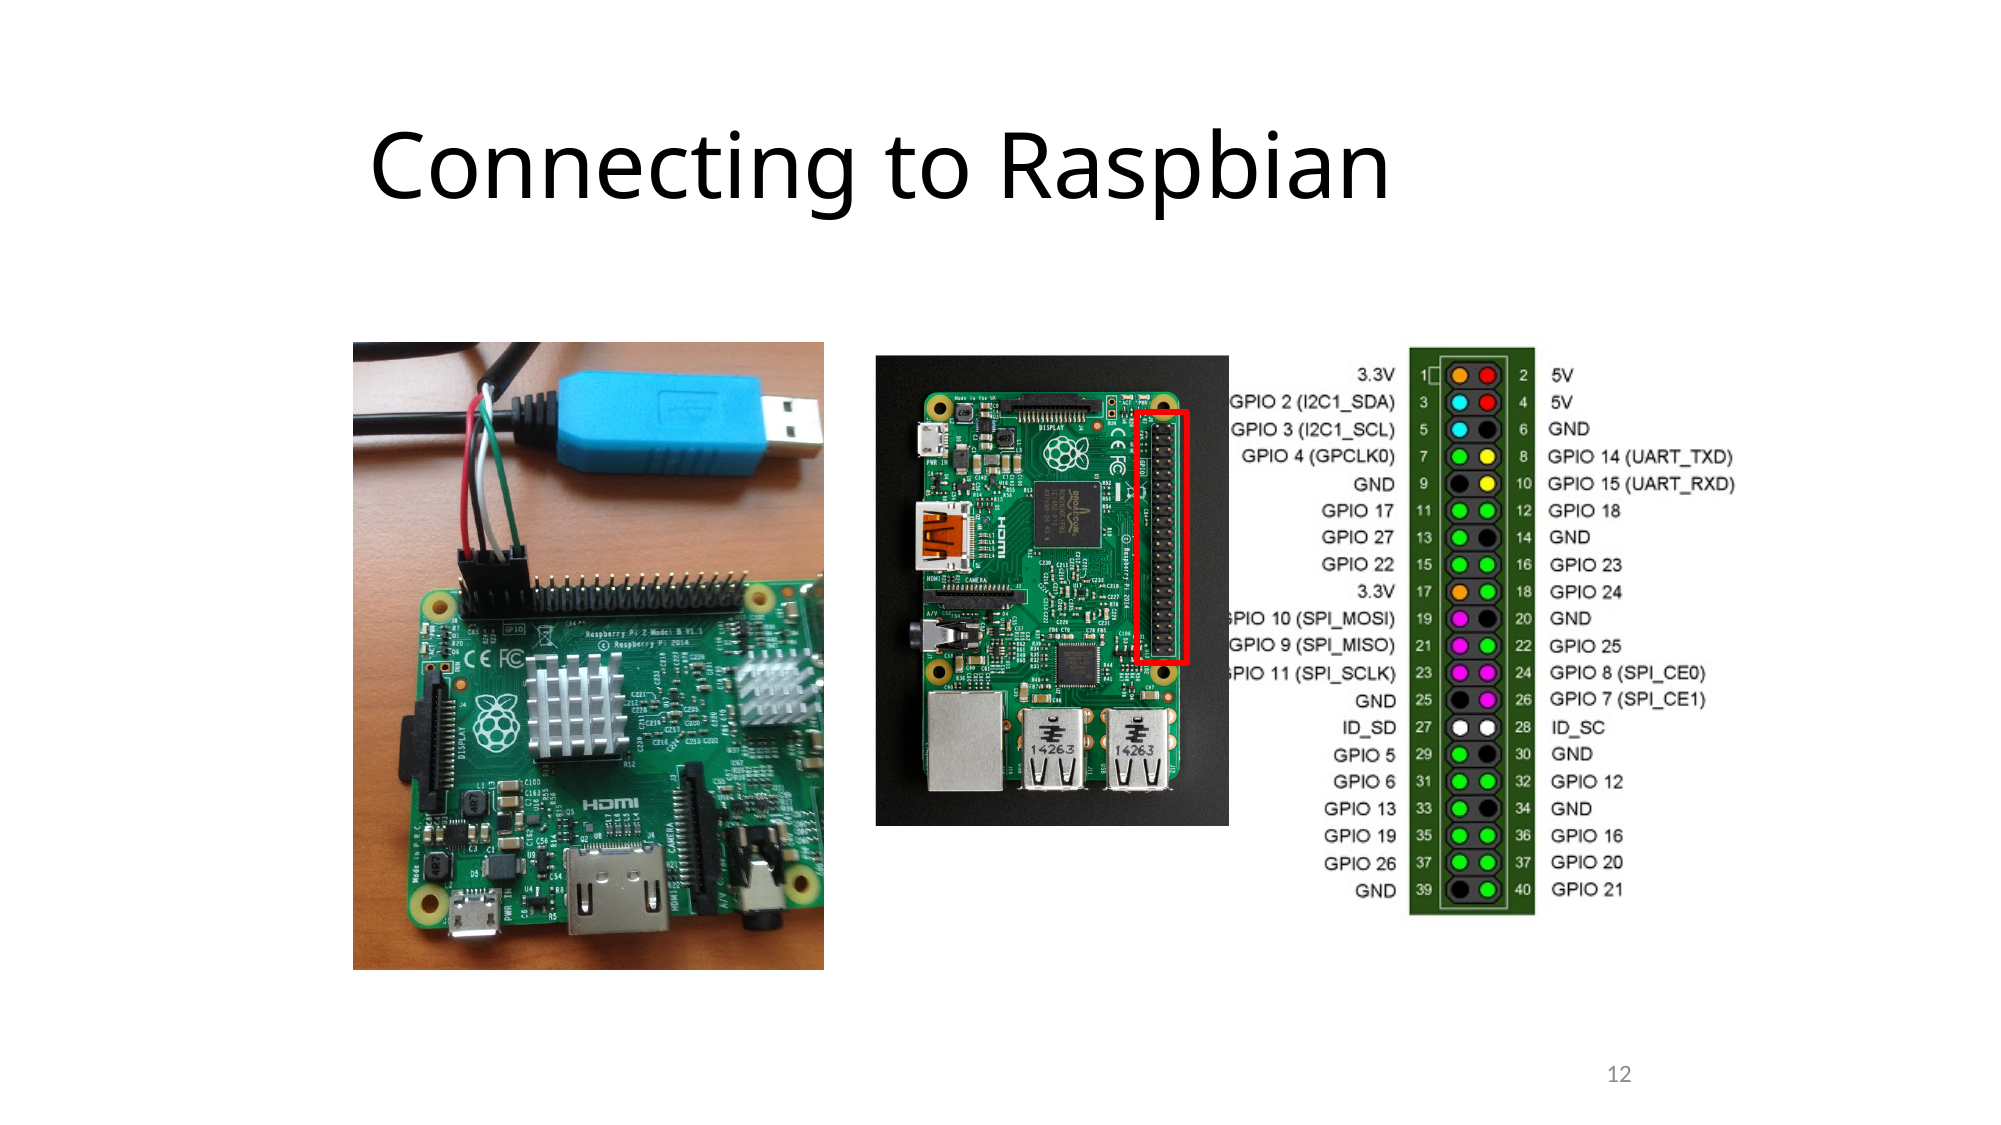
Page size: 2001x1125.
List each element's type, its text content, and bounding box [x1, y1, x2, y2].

title Connecting to Raspbian [353, 59, 1647, 278]
picture [353, 333, 1748, 970]
slide_number 12 [1309, 1042, 1647, 1103]
